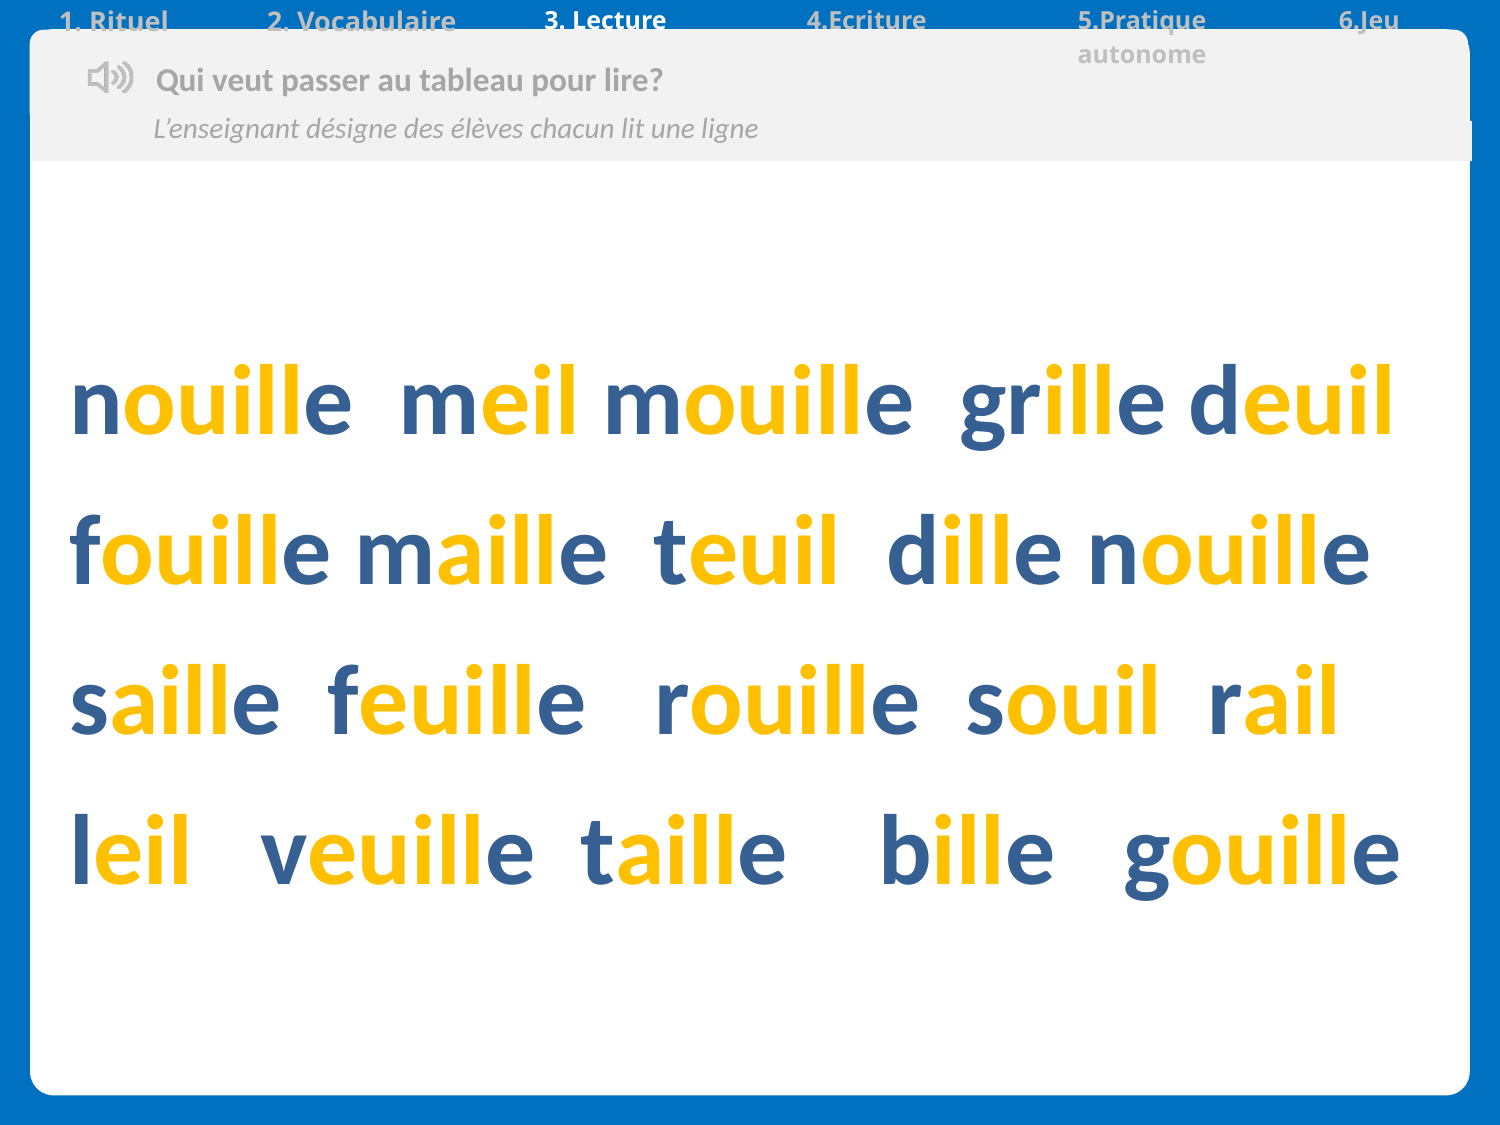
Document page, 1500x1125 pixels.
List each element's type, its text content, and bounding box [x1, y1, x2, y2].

table_header 4.Ecriture [728, 0, 1006, 70]
text_box [27, 120, 1472, 1098]
table_header 3. Lecture [484, 0, 728, 70]
table_header 5.Pratique autonome [1006, 0, 1278, 70]
text_box Qui veut passer au tableau pour lire? [141, 70, 1403, 106]
text_box [27, 70, 141, 122]
text_box [0, 0, 1500, 1125]
text_box L’enseignant désigne des élèves chacun lit une ligne [138, 101, 1400, 152]
table_header nouille meil mouille grille deuil fouille maille teuil dille nouille saille feuille rouille souil rail leil veuille taille bille gouille [56, 243, 1459, 974]
table_header 2. Vocabulaire [239, 0, 484, 70]
table_header 6.Jeu [1278, 0, 1460, 70]
text_box [1400, 28, 1471, 119]
table_header 1. Rituel [0, 0, 239, 70]
text_box [87, 70, 134, 93]
text_box [30, 119, 1474, 163]
